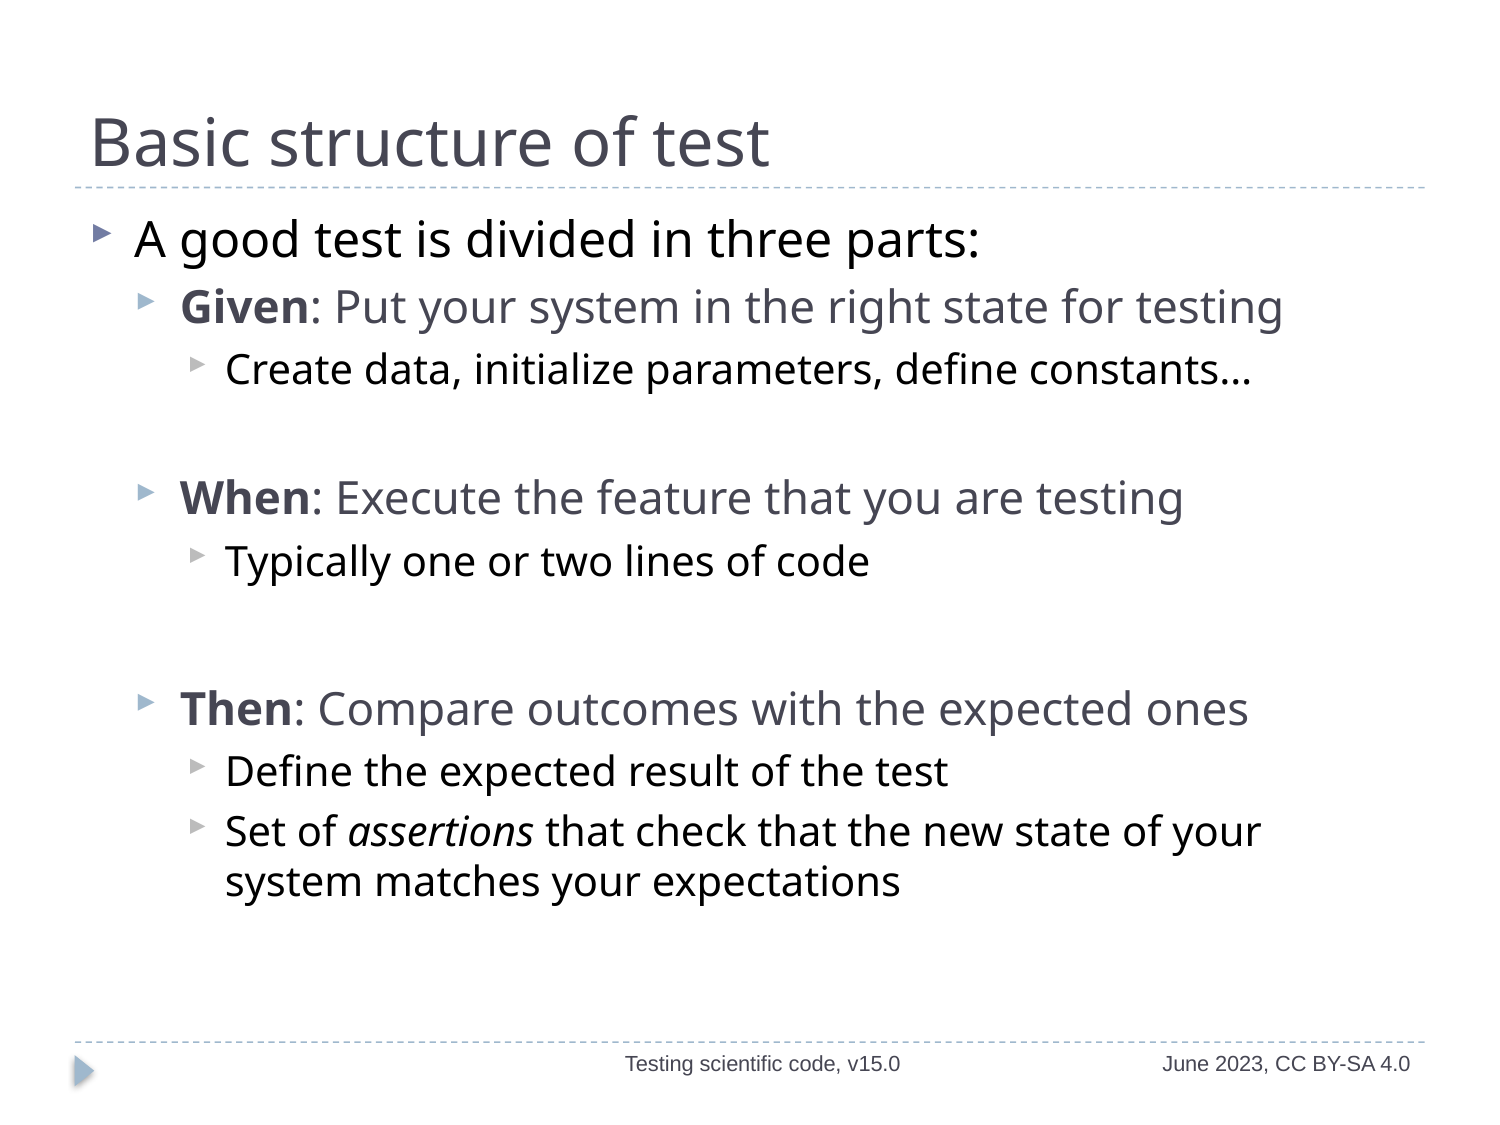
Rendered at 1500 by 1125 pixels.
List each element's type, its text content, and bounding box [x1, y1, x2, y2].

list A good test is divided in three parts: Given: Put your system in the right state for testing Create data, initialize parameters, define constants… When: Execute the feature that you are testing Typically one or two lines of code Then: Compare outcomes with the expected ones Define the expected result of the test Set of assertions that check that the new state of your system matches your expectations [75, 200, 1425, 1010]
footer Testing scientific code, v15.0 [475, 1042, 1051, 1103]
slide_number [1051, 1042, 1426, 1103]
title Basic structure of test [75, 24, 1425, 188]
